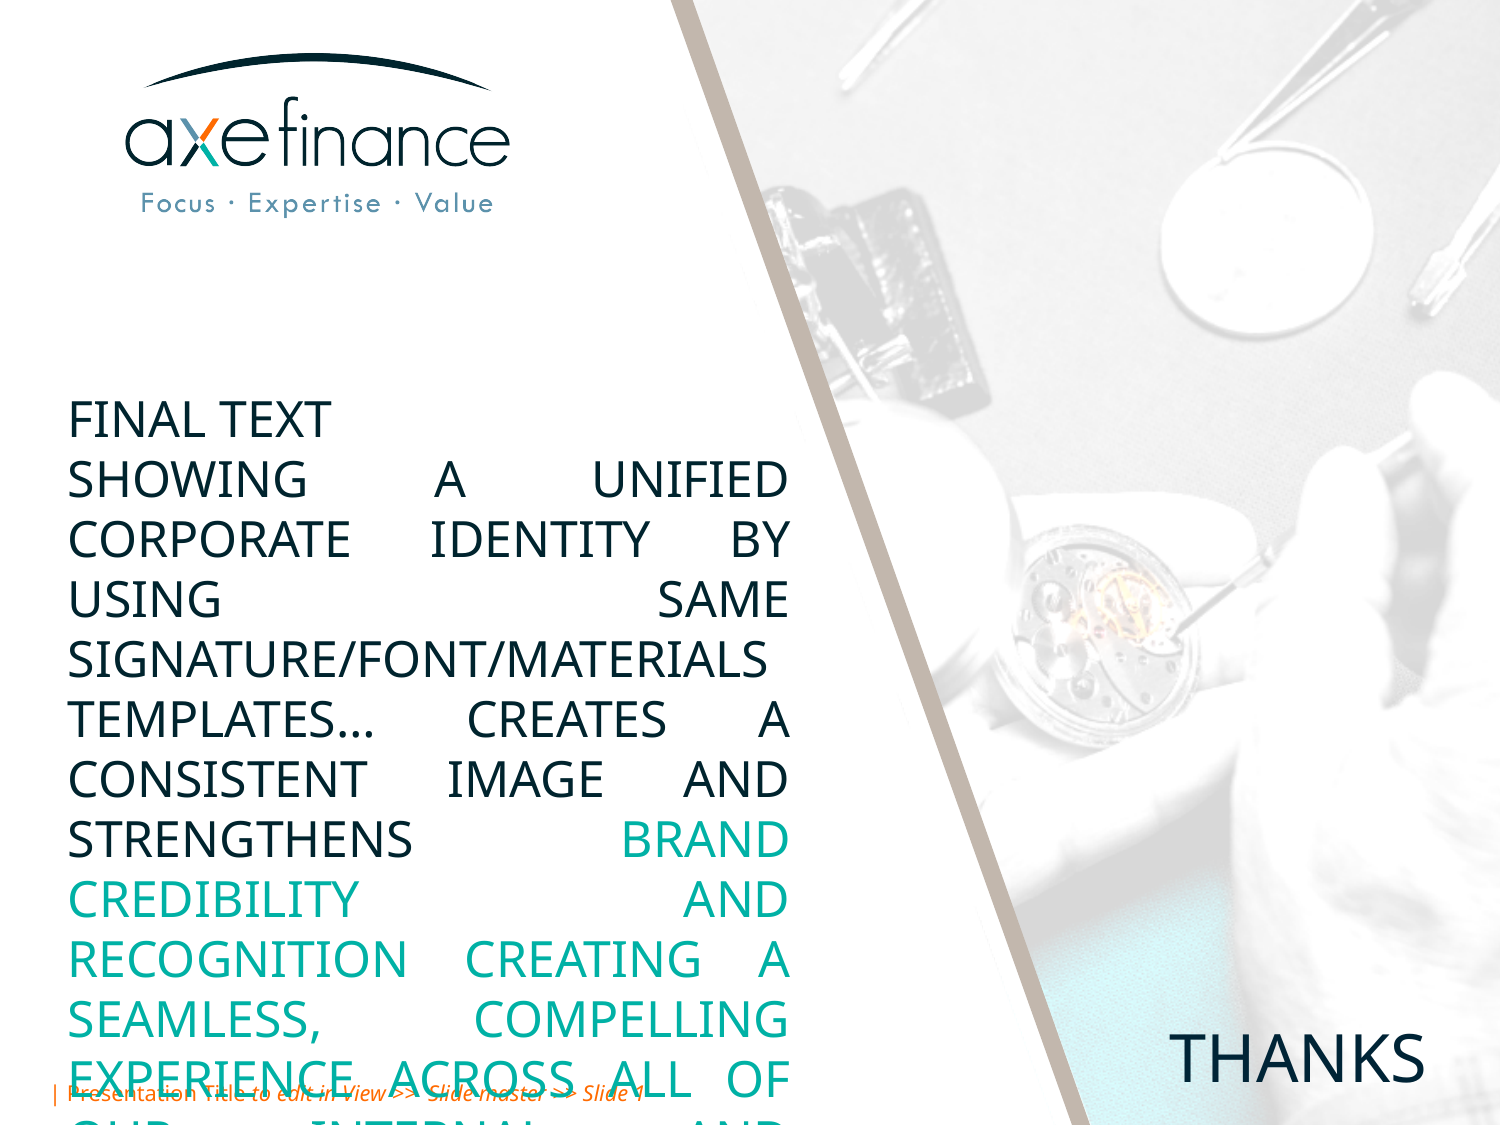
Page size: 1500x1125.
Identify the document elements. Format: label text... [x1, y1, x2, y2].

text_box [683, 0, 1500, 1125]
picture [98, 32, 526, 240]
text_box FINAL TEXT Showing a unified corporate identity by using same signature/font/materials templates… creates a consistent image and strengthens brand credibility and recognition creating a seamless, compelling experience across all of our internal and external communication channels. [52, 380, 683, 1125]
